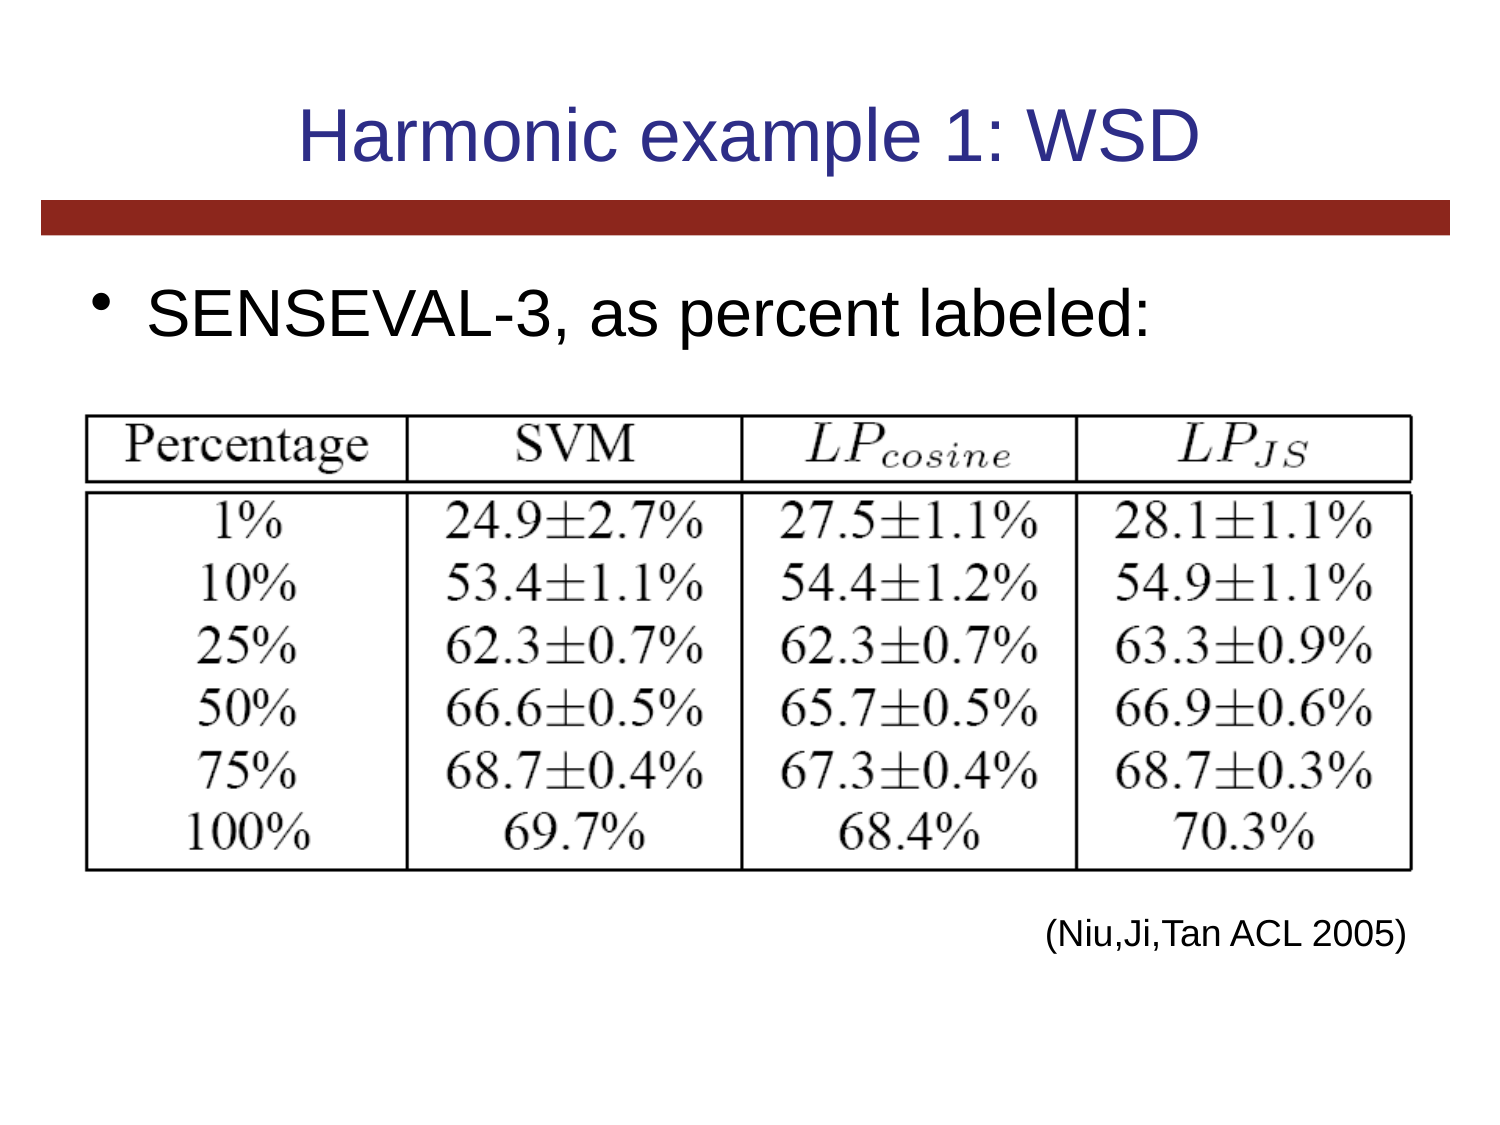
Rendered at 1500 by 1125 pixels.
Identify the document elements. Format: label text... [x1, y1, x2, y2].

list SENSEVAL-3, as percent labeled: [74, 262, 1426, 413]
picture [76, 410, 1424, 876]
title Harmonic example 1: WSD [74, 37, 1426, 226]
text_box (Niu,Ji,Tan ACL 2005) [1030, 901, 1423, 962]
list SENSEVAL-3, as percent labeled: [74, 880, 1426, 1006]
